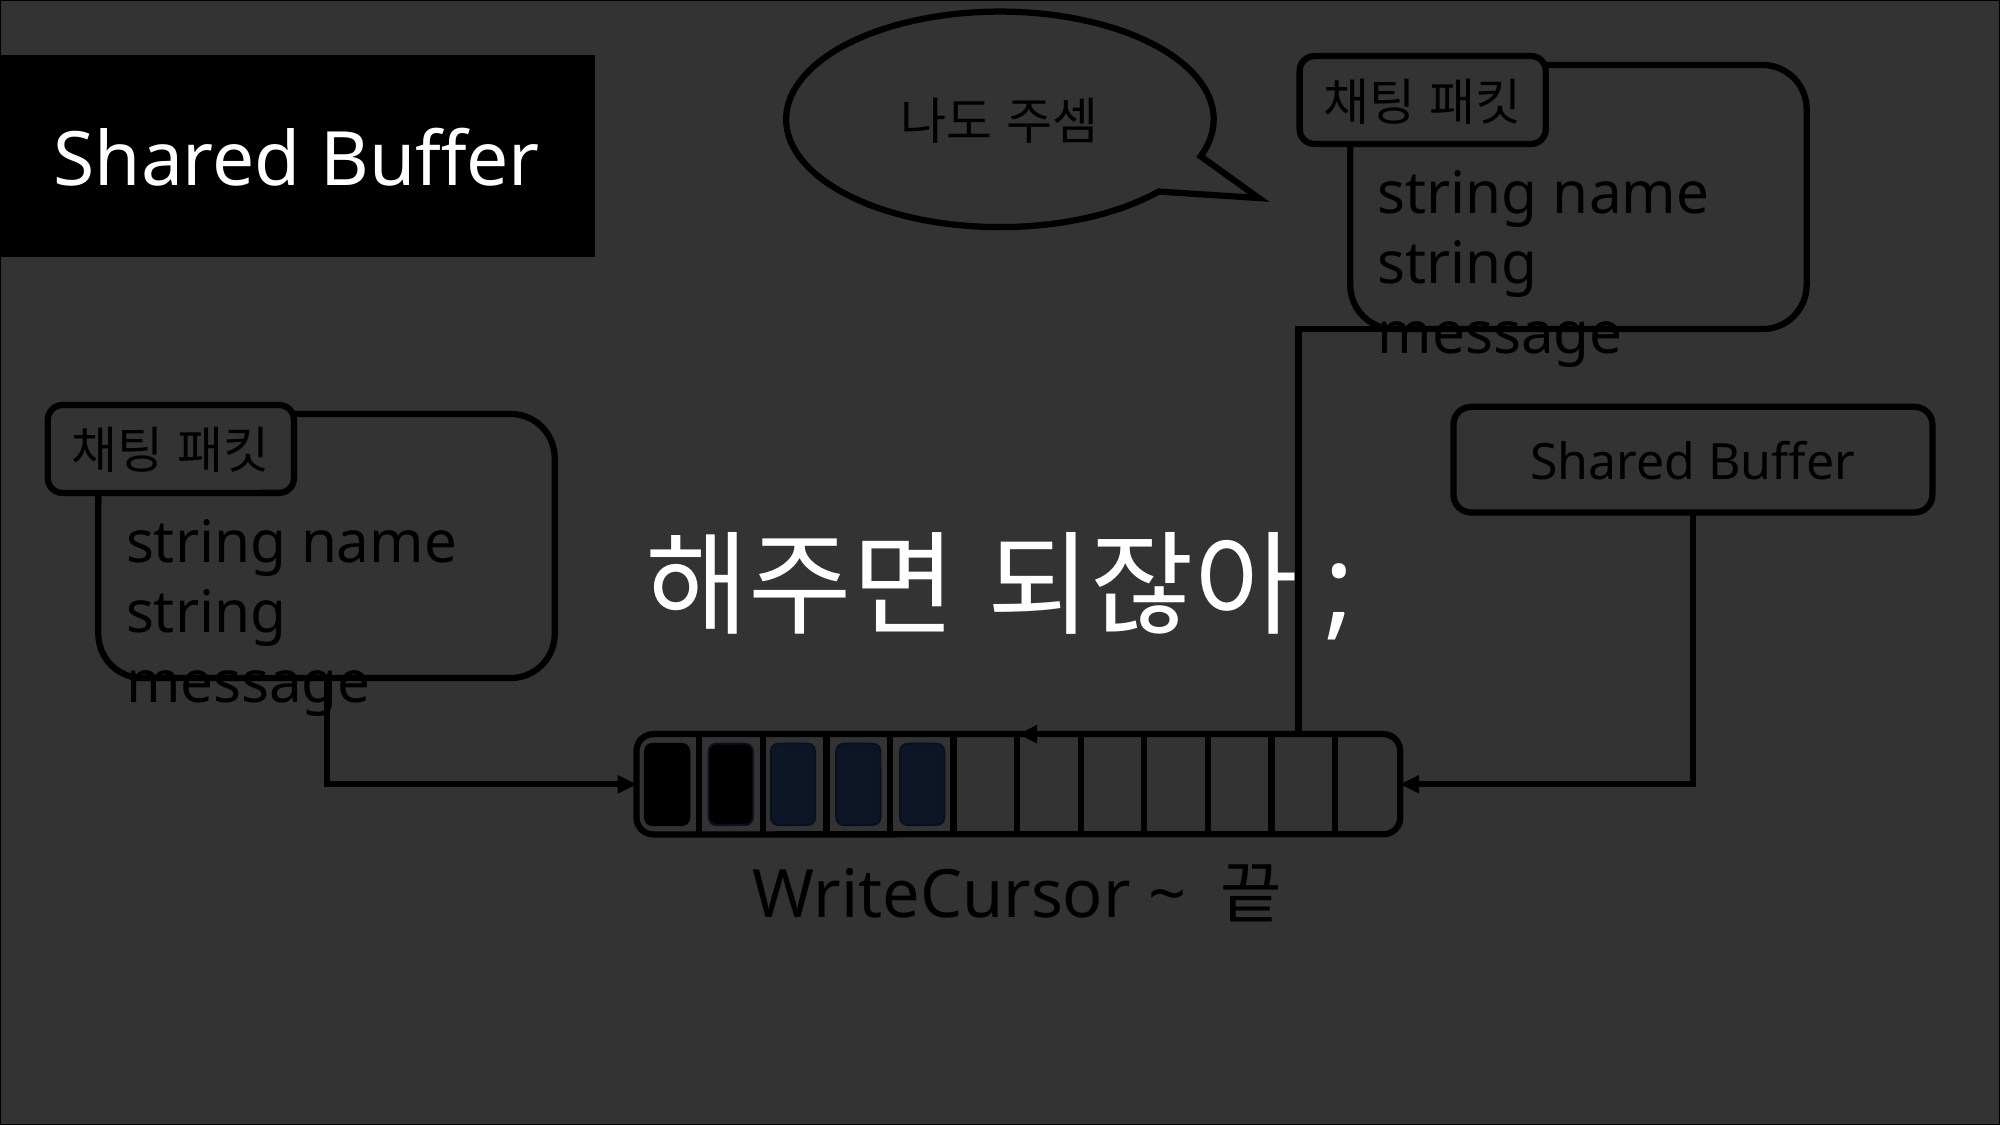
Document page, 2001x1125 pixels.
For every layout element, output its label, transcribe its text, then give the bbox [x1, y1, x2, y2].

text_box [47, 405, 555, 678]
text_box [1299, 56, 1807, 330]
text_box 해주면 되잖아; [630, 505, 1095, 656]
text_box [1501, 502, 1683, 795]
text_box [1095, 251, 1501, 812]
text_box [636, 734, 1401, 835]
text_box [428, 576, 535, 887]
text_box Shared Buffer [0, 55, 595, 257]
text_box [0, 0, 2000, 1125]
